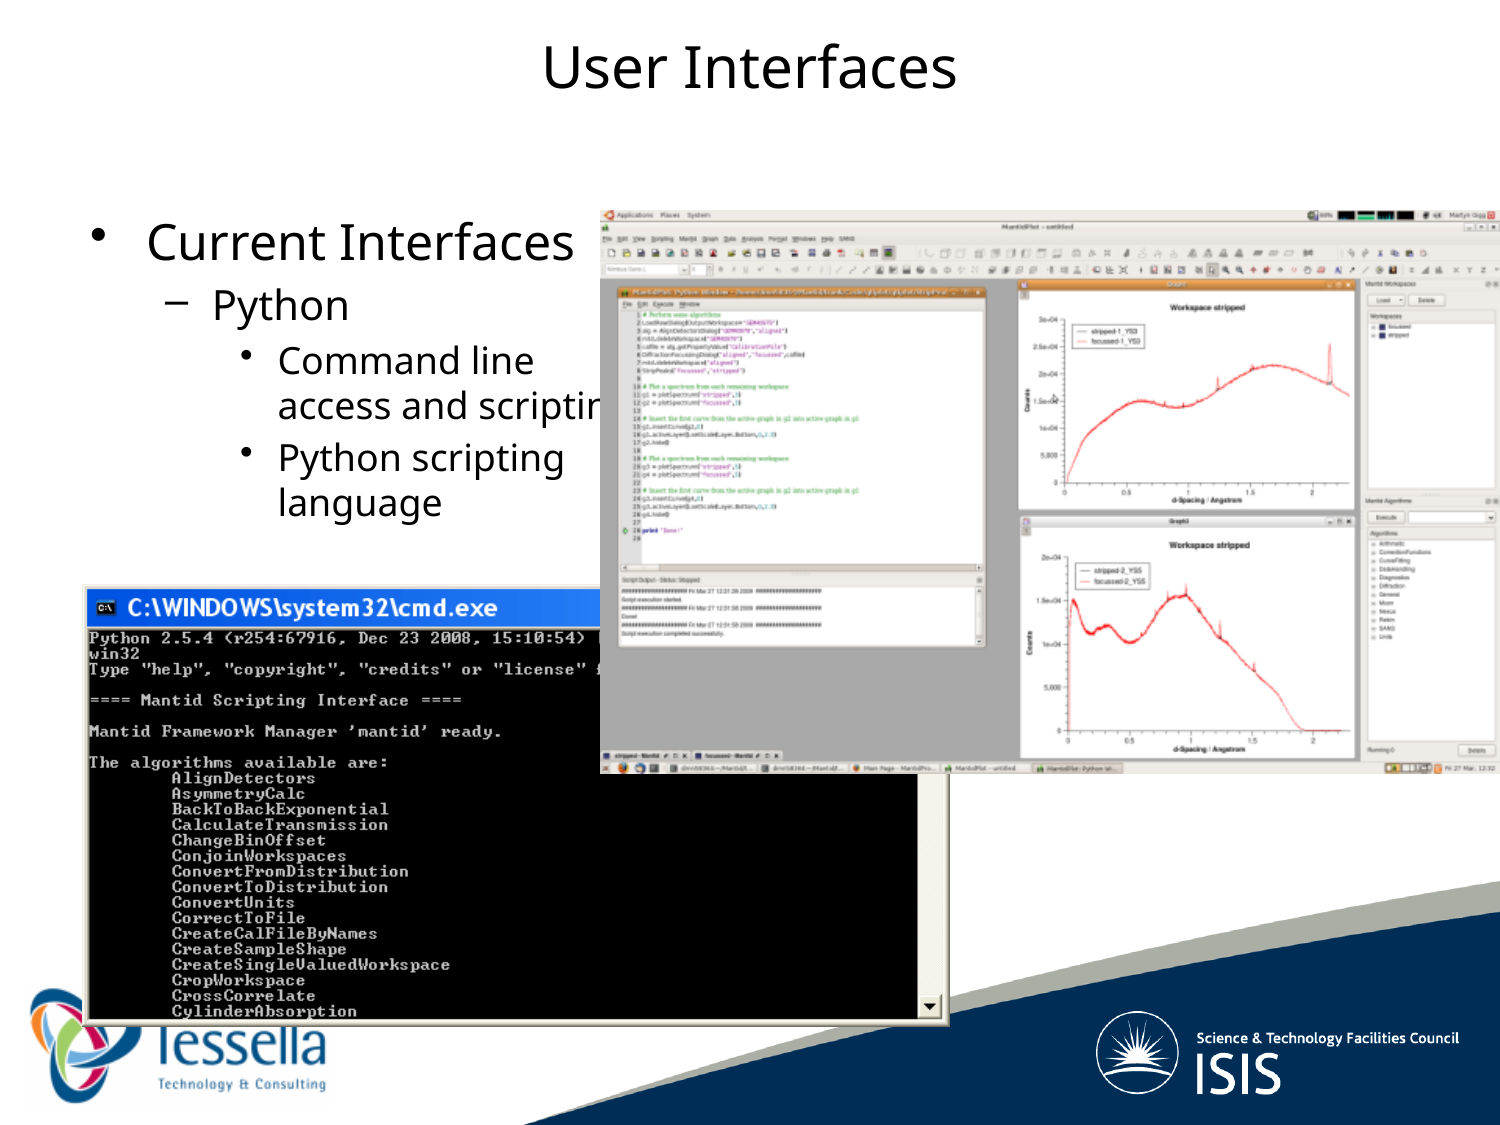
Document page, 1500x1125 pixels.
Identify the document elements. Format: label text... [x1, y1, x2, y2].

picture [0, 210, 1500, 1125]
title User Interfaces [74, 0, 1426, 160]
list Current Interfaces Python Command line access and scripting Python scripting language [74, 203, 657, 894]
